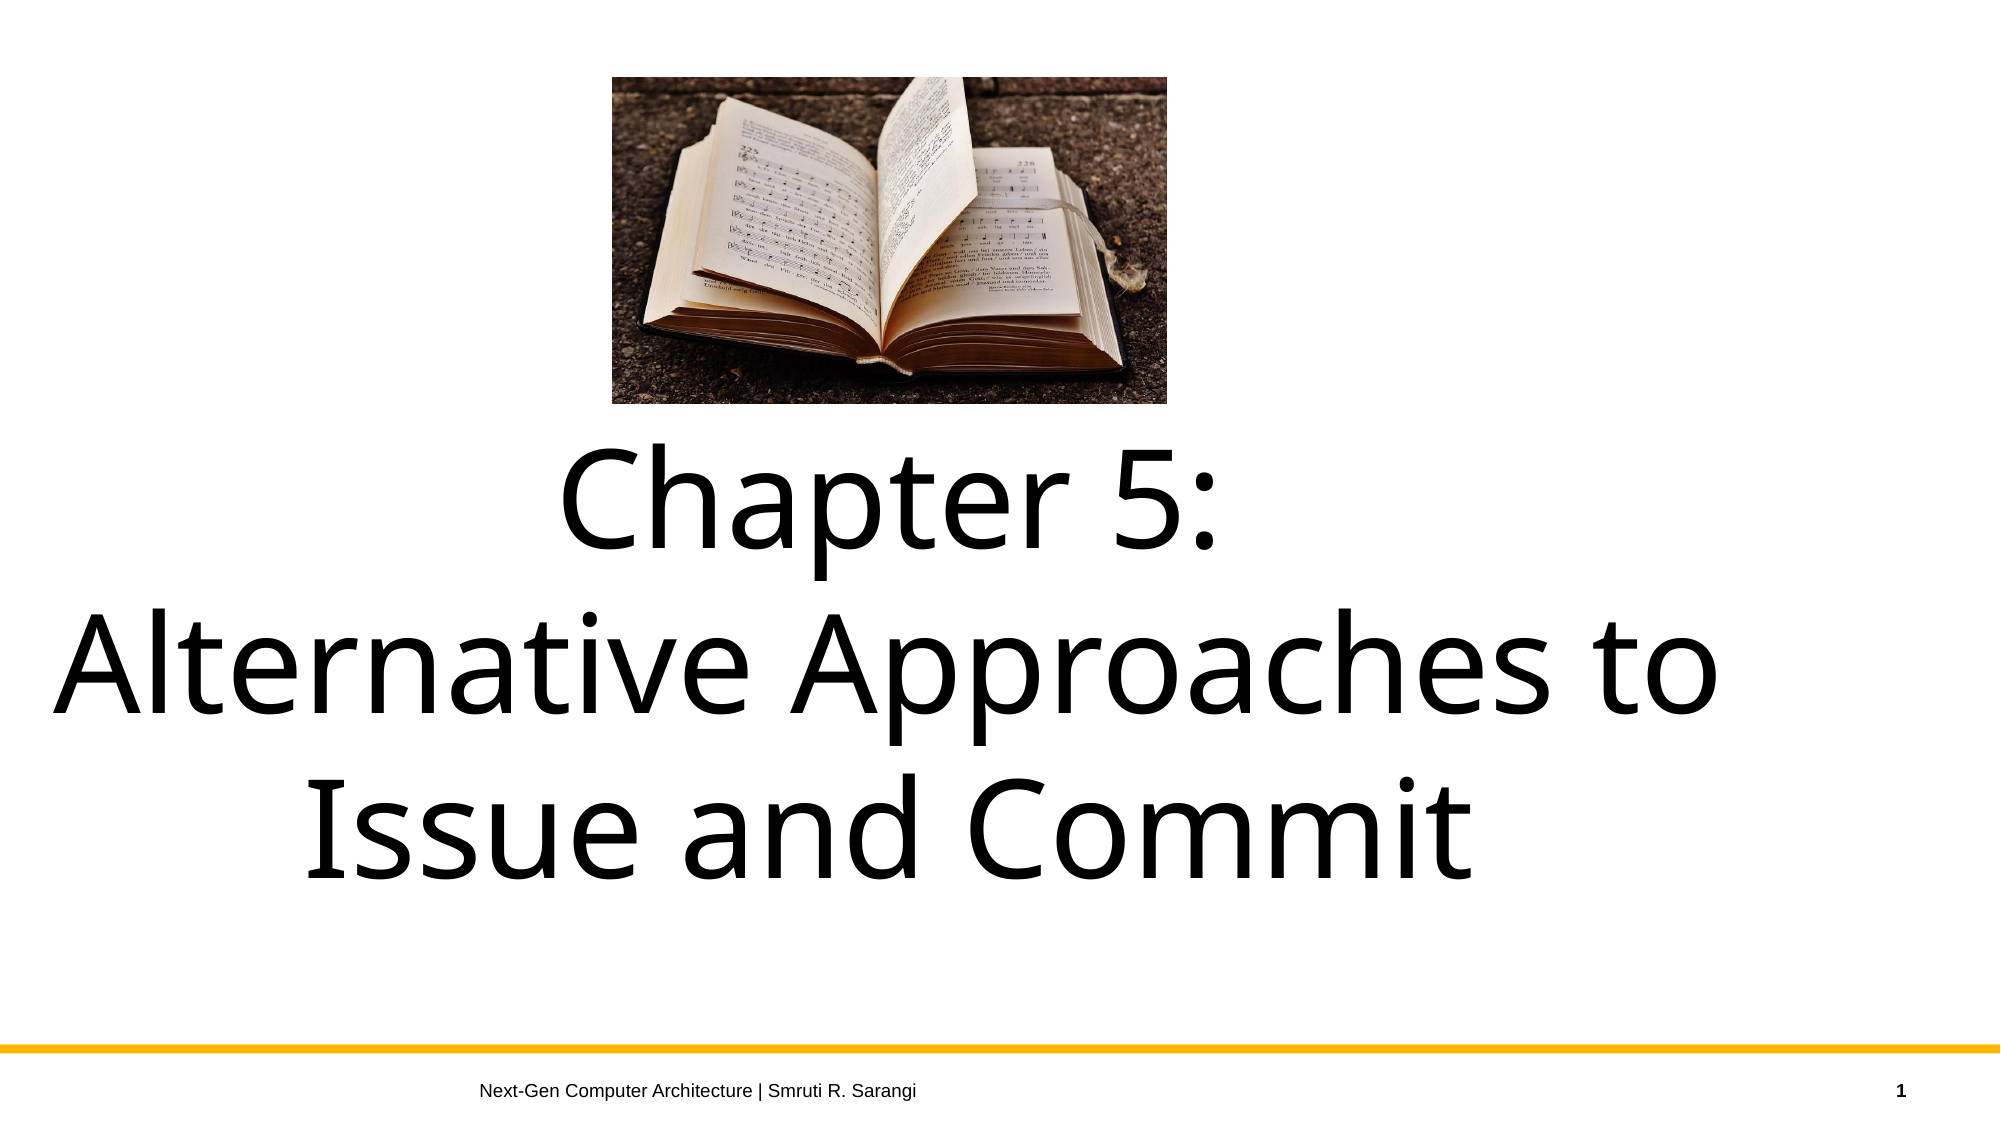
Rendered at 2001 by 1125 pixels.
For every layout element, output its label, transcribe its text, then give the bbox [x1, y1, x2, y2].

text_box Chapter 5: Alternative Approaches to Issue and Commit [38, 403, 1741, 913]
footer Next-Gen Computer Architecture | Smruti R. Sarangi [464, 1071, 1365, 1109]
slide_number 1 [1711, 1071, 1922, 1109]
picture [612, 77, 1167, 404]
